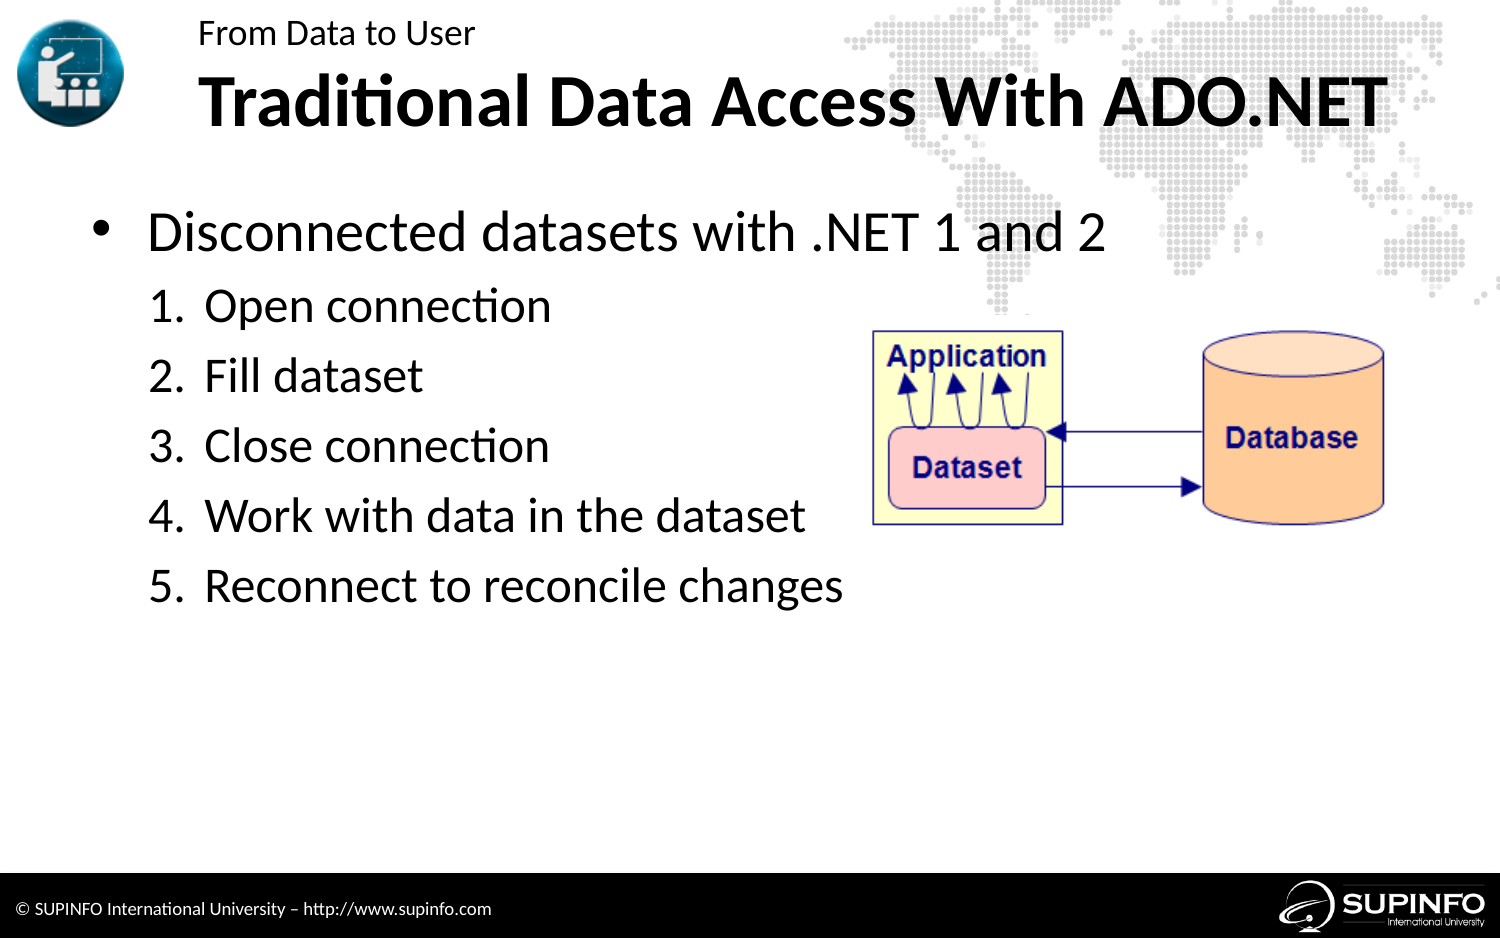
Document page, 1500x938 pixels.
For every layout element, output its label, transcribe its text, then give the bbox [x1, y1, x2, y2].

list From Data to User [183, 0, 1459, 56]
picture [17, 19, 125, 127]
picture [1269, 870, 1494, 938]
picture [867, 314, 1386, 527]
picture [39, 46, 101, 107]
text_box [419, 28, 450, 90]
list Disconnected datasets with .NET 1 and 2 Open connection Fill dataset Close connection Work with data in the dataset Reconnect to reconcile changes [76, 185, 1436, 880]
picture [49, 37, 102, 75]
title Traditional Data Access With ADO.NET [183, 56, 1459, 138]
picture [844, 0, 1500, 327]
